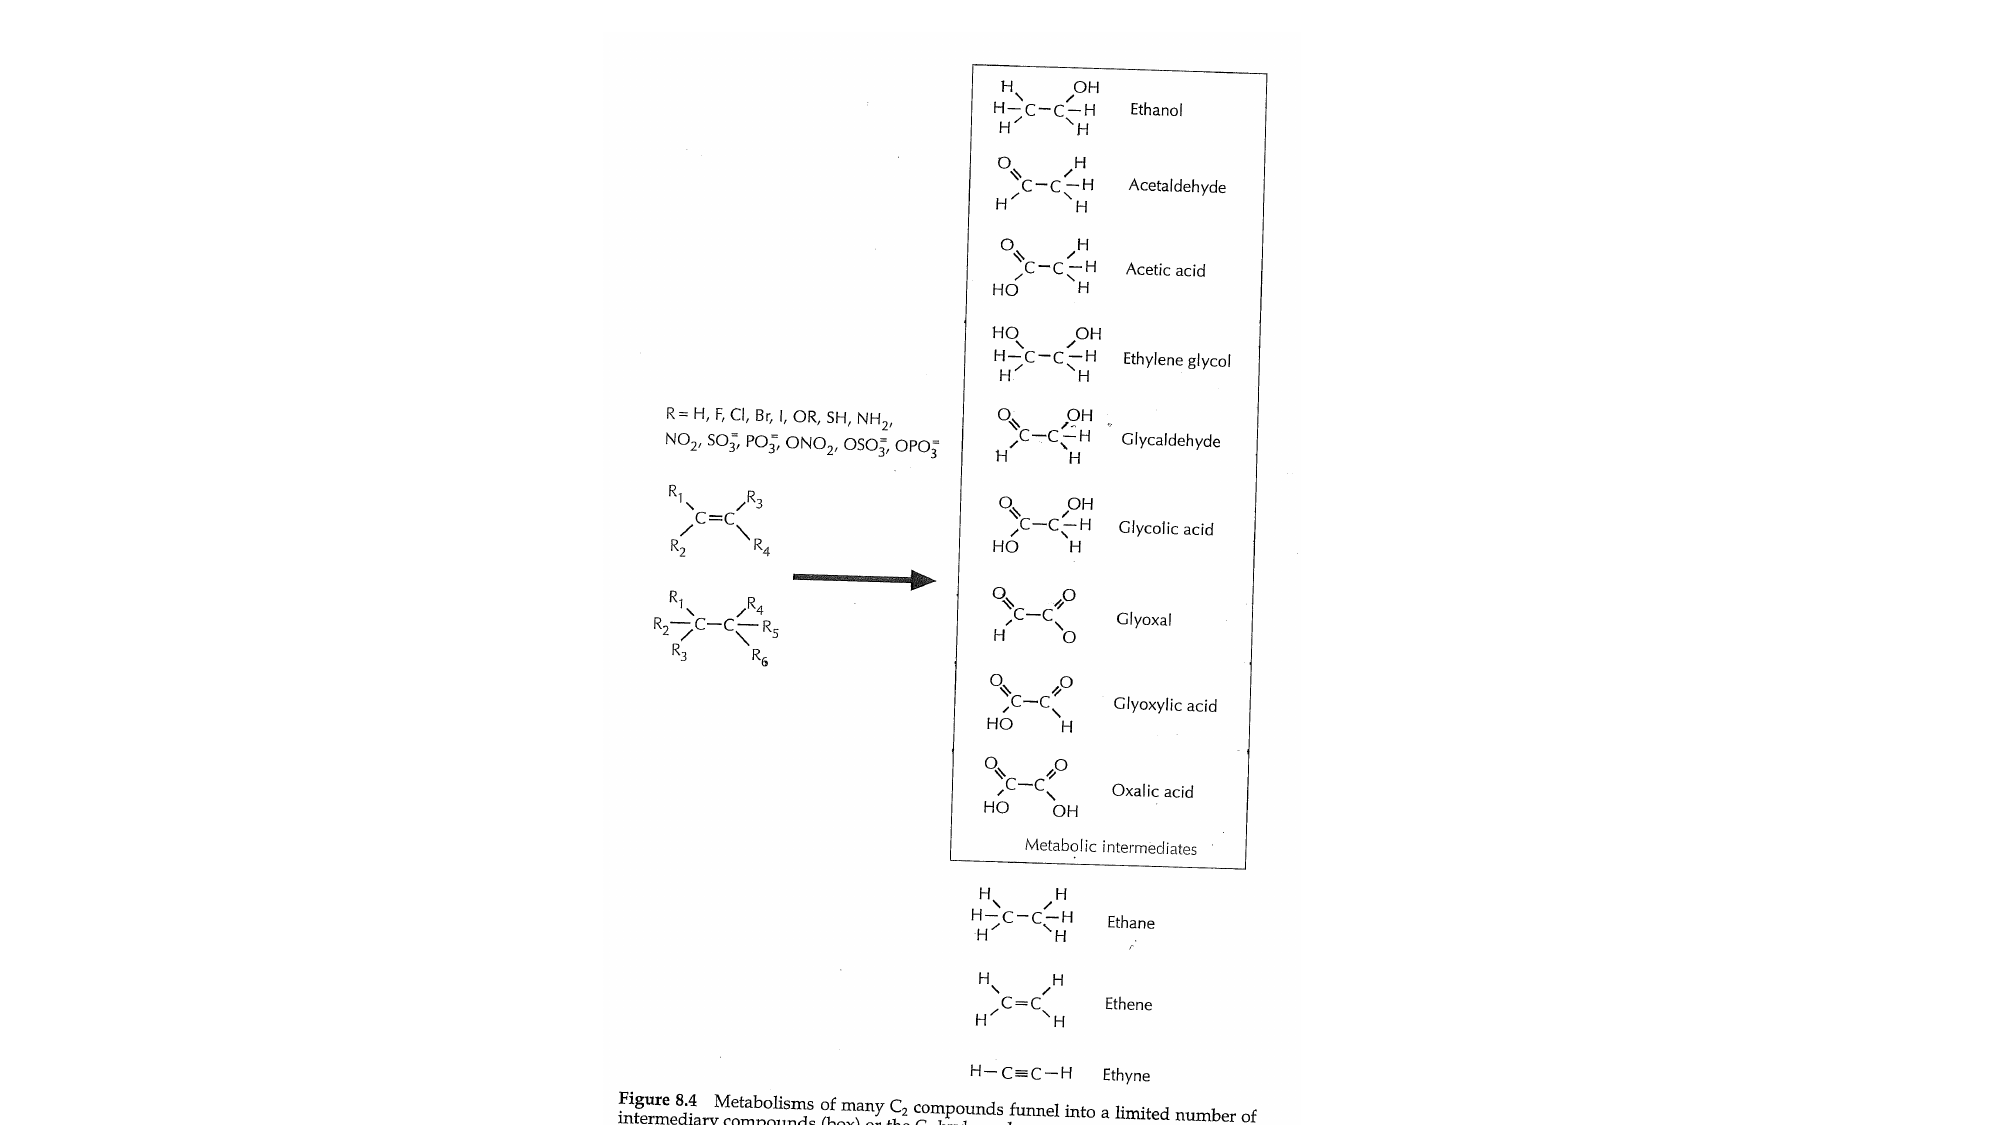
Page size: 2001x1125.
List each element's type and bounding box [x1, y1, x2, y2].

list [603, 31, 1301, 1125]
